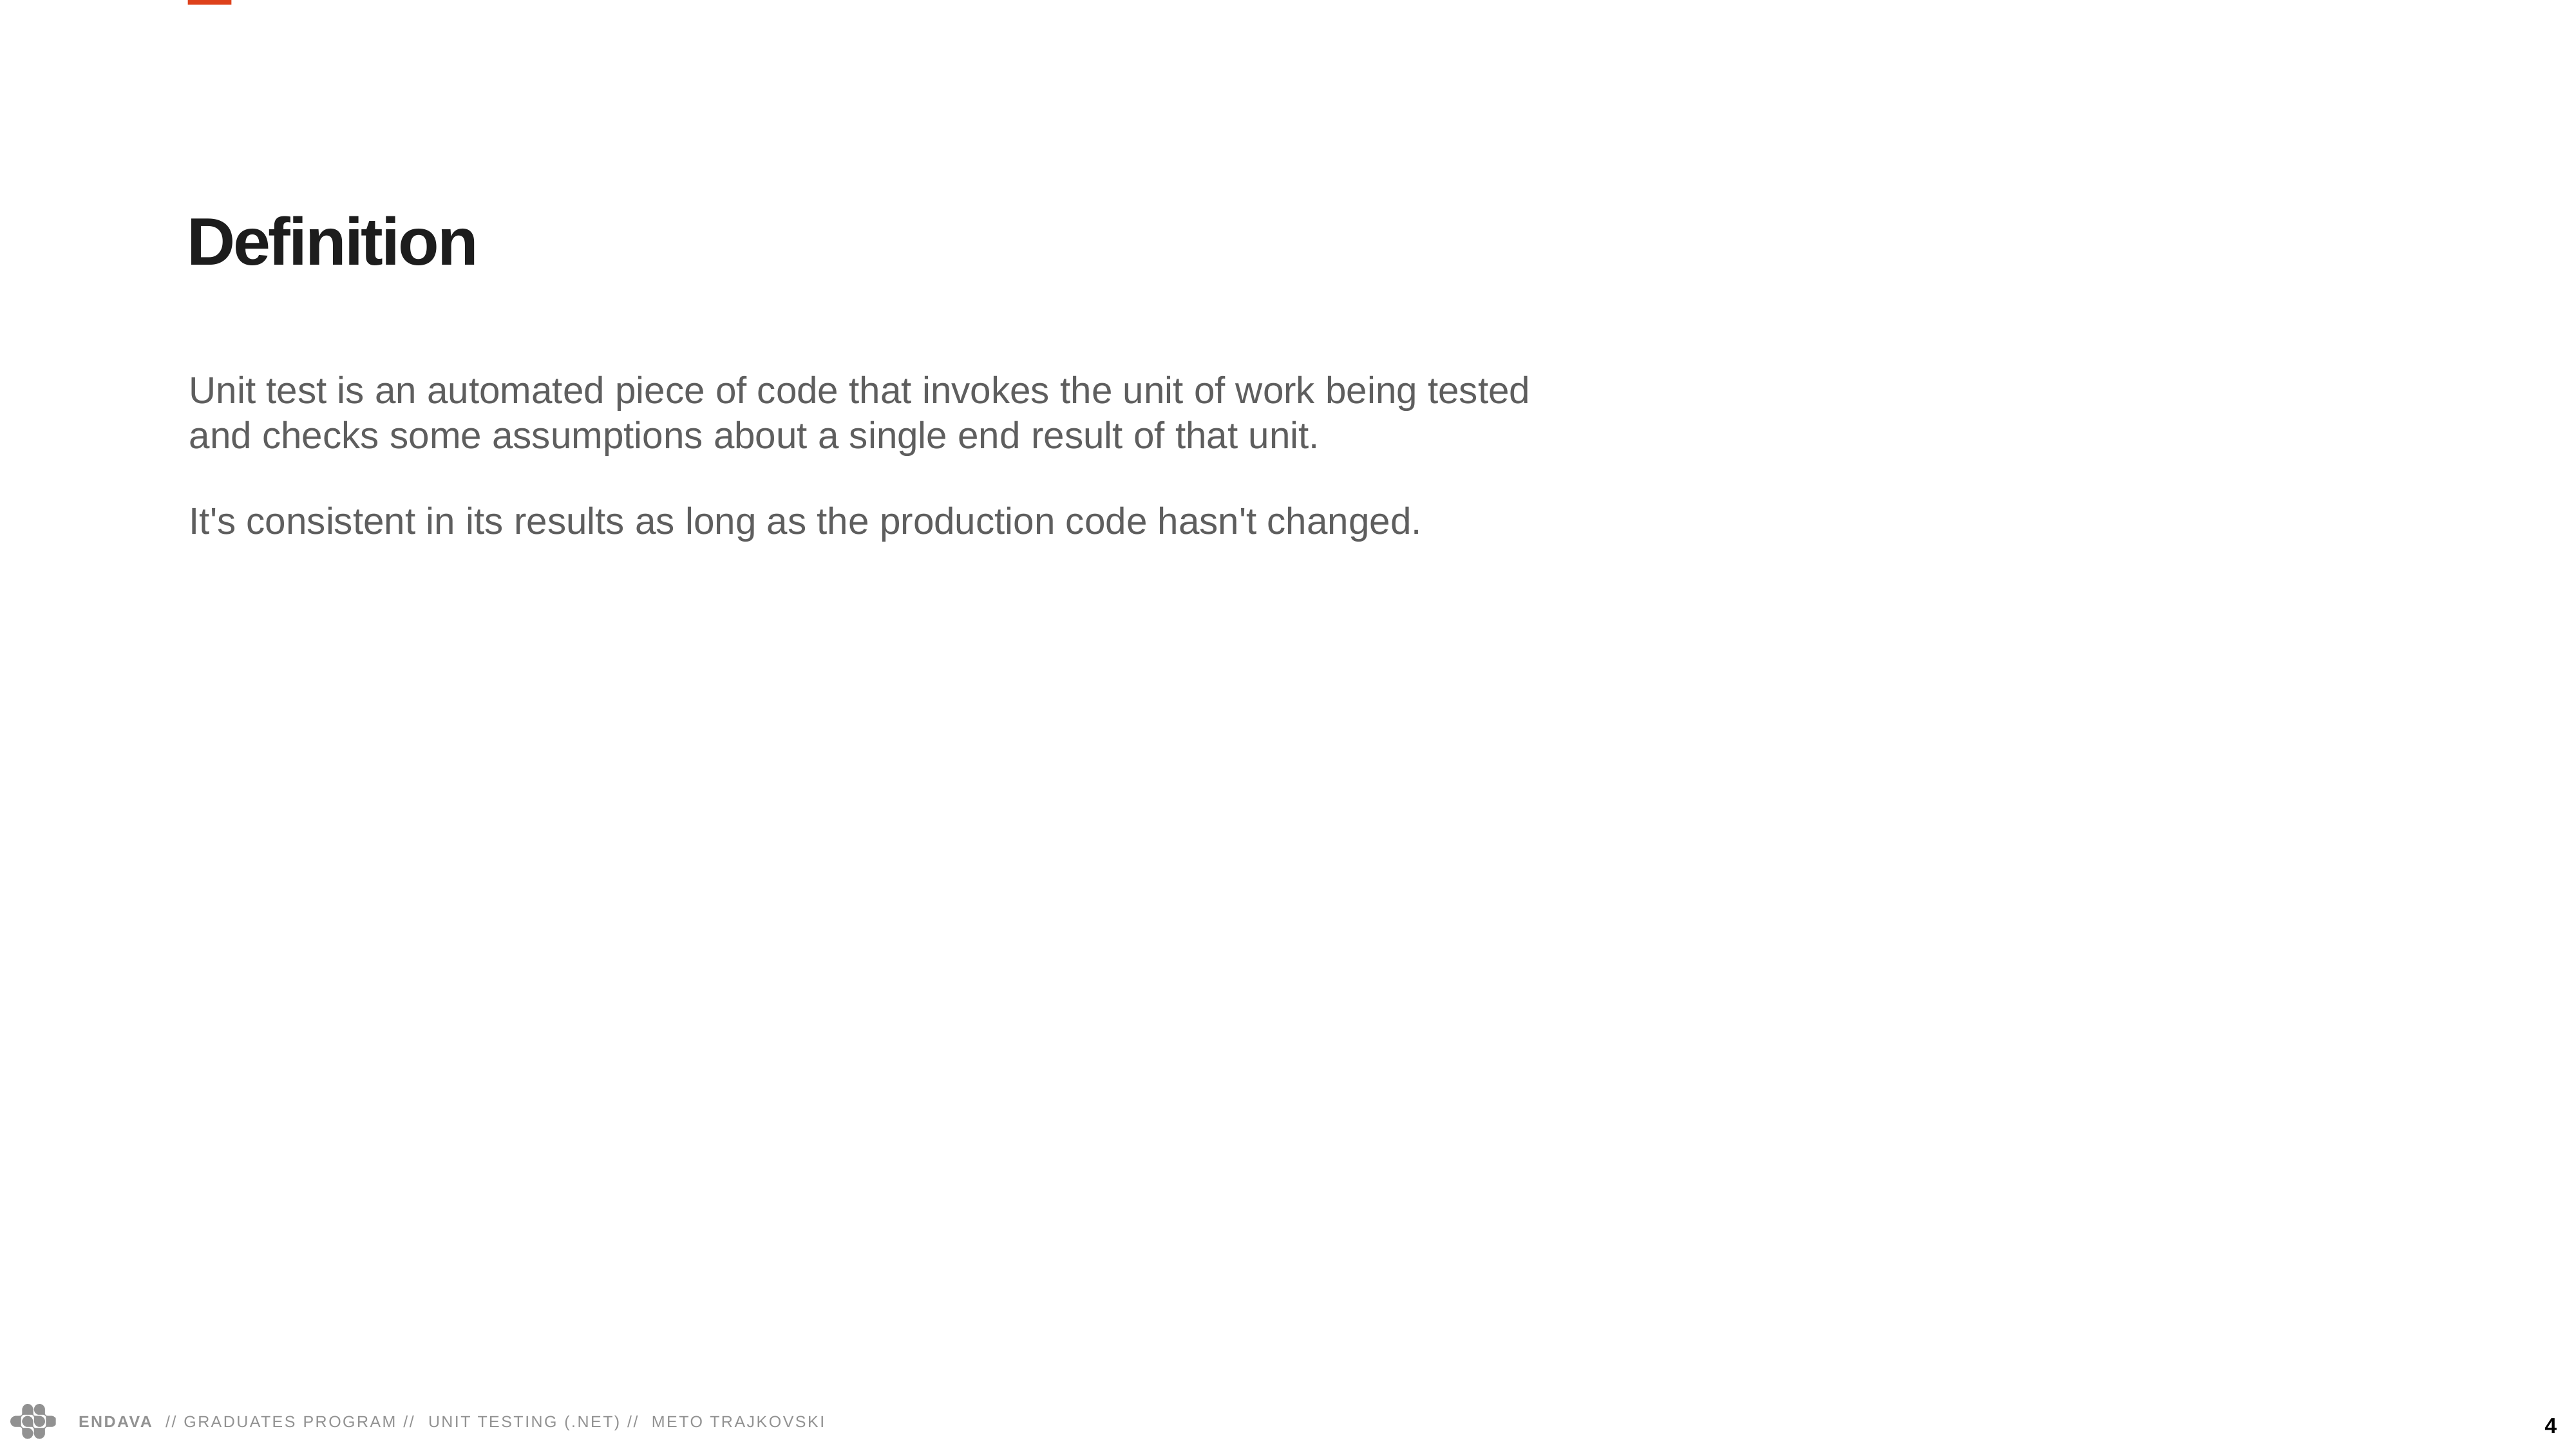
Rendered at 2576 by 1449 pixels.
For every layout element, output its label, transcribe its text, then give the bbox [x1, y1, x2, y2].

text_box Definition [181, 208, 1716, 283]
text_box Unit test is an automated piece of code that invokes the unit of work being tested and checks some assumptions about a single end result of that unit. It's consistent in its results as long as the production code hasn't changed. [182, 358, 1585, 549]
slide_number 4 [2523, 1403, 2565, 1445]
